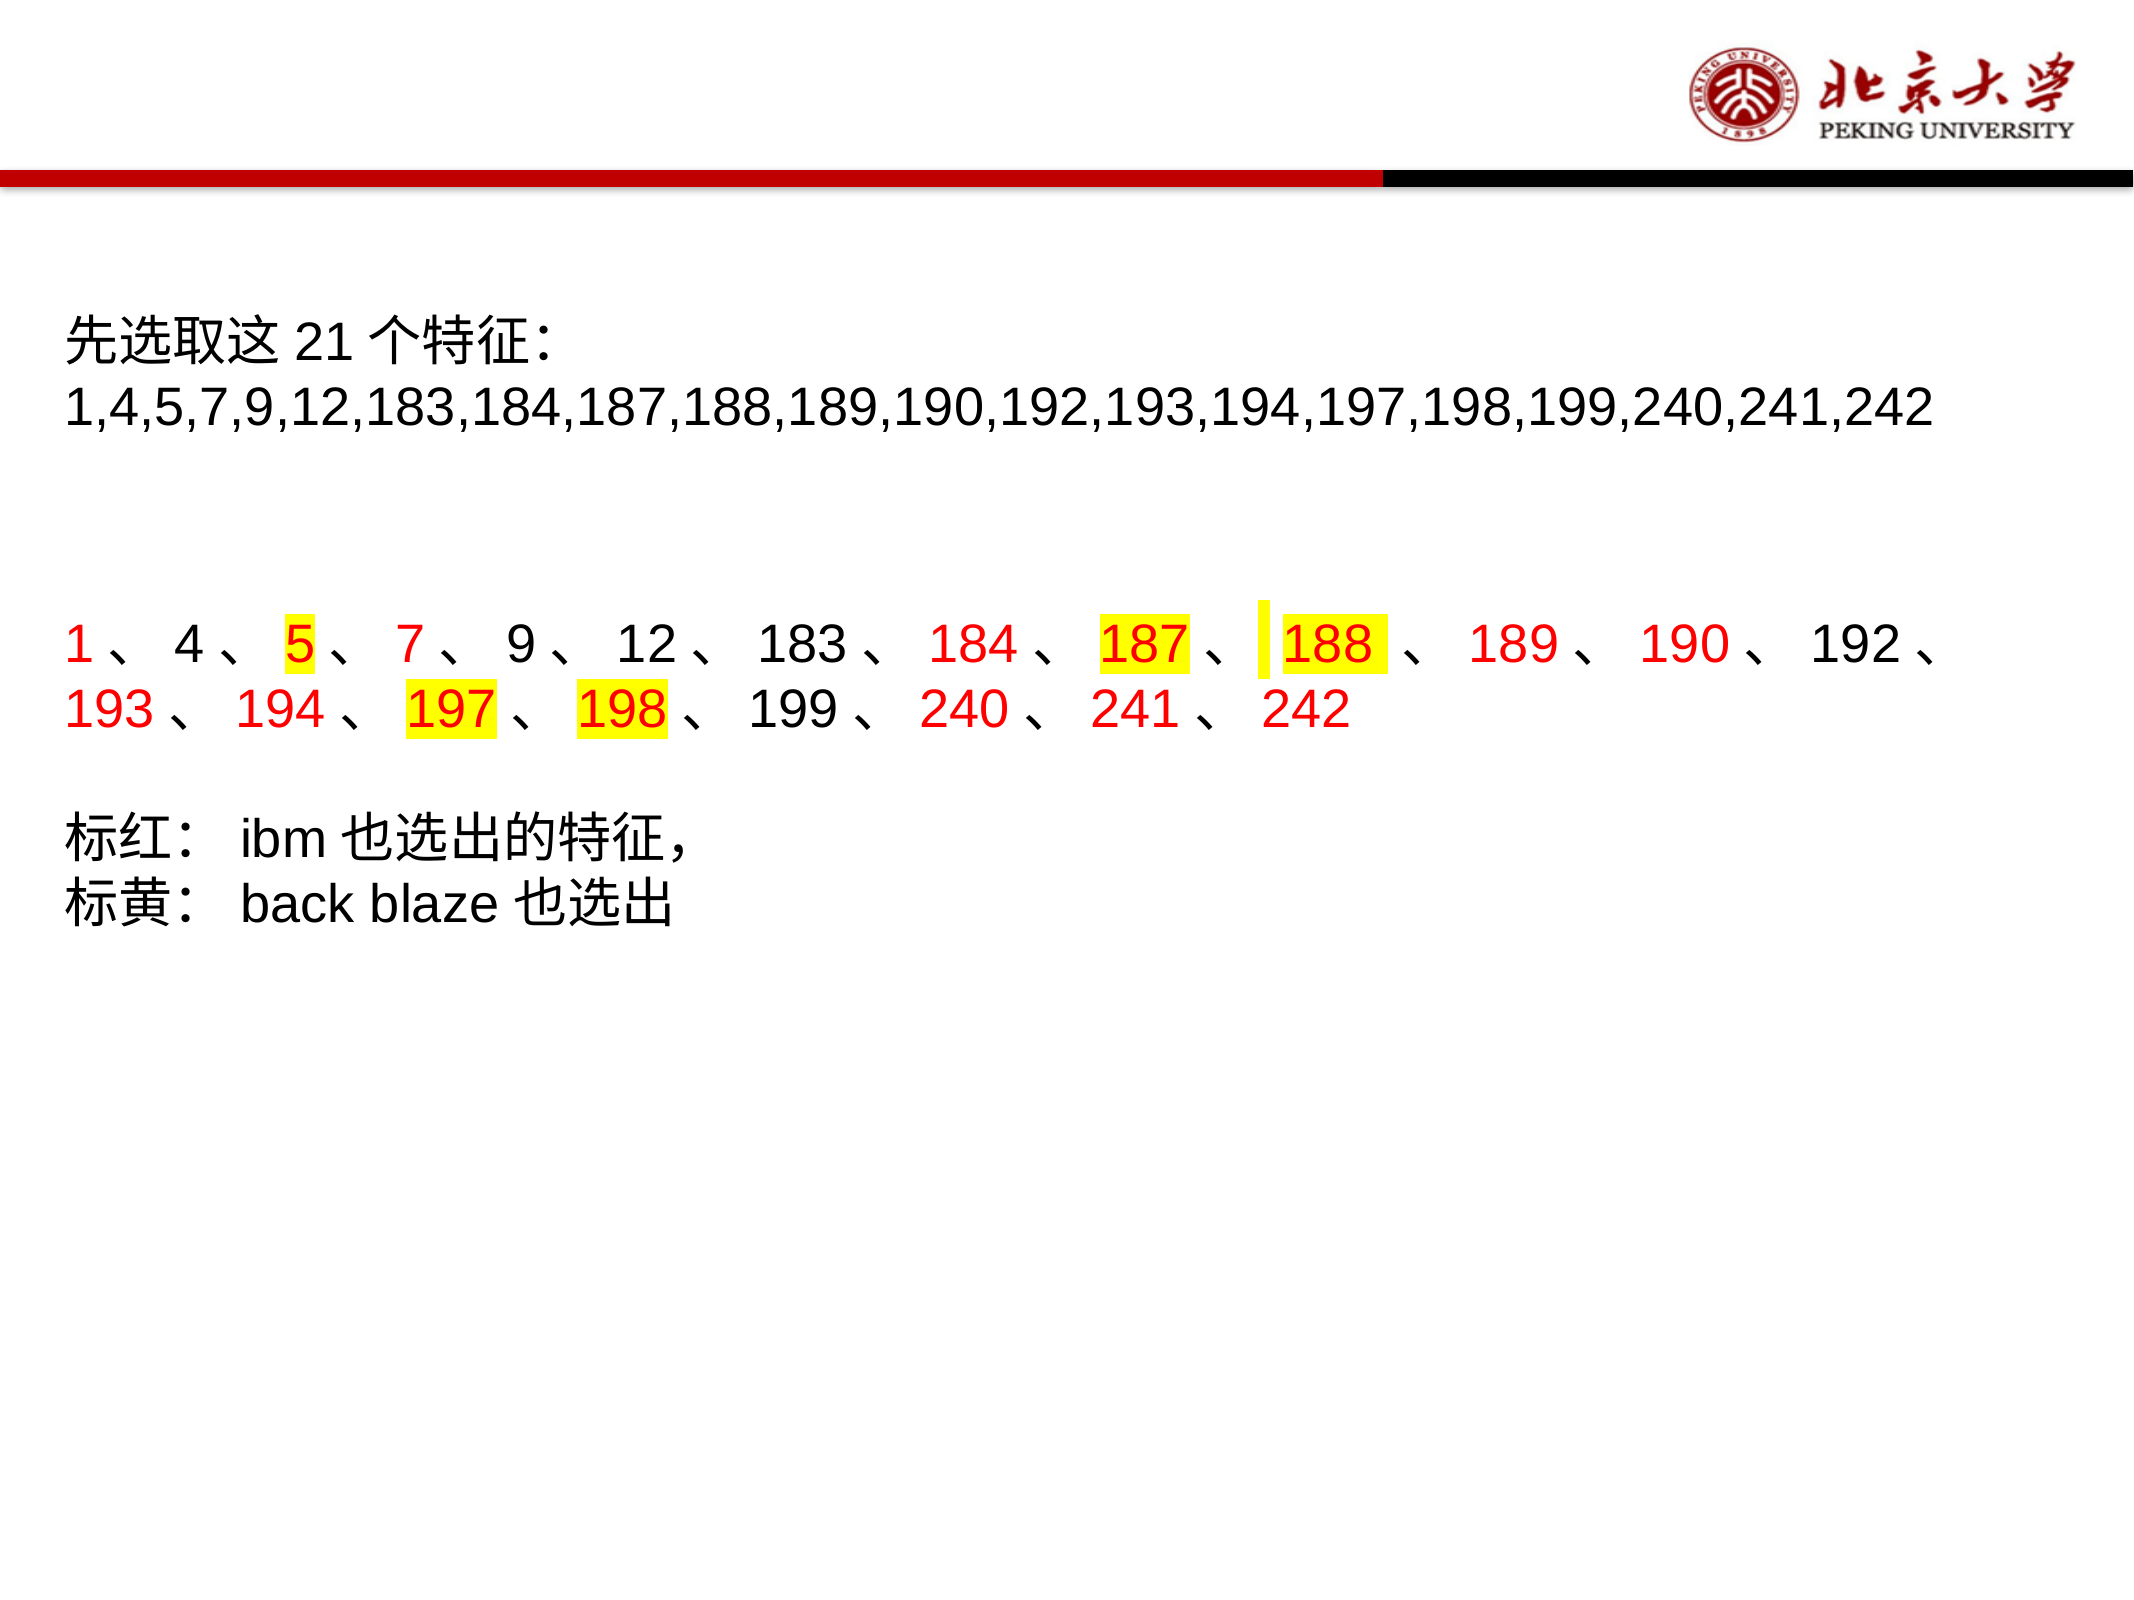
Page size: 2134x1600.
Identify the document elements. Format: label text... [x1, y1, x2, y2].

text_box 先选取这21个特征：1,4,5,7,9,12,183,184,187,188,189,190,192,193,194,197,198,199,240,241,242 [64, 306, 2066, 437]
picture [1688, 27, 2077, 146]
text_box 1、4、5、7、9、12、183、184、187、 188 、189、190、192、193、194、197、198、199、240、241、242 标红：ibm也选出的特征， 标黄：back blaze也选出 [64, 608, 2011, 999]
